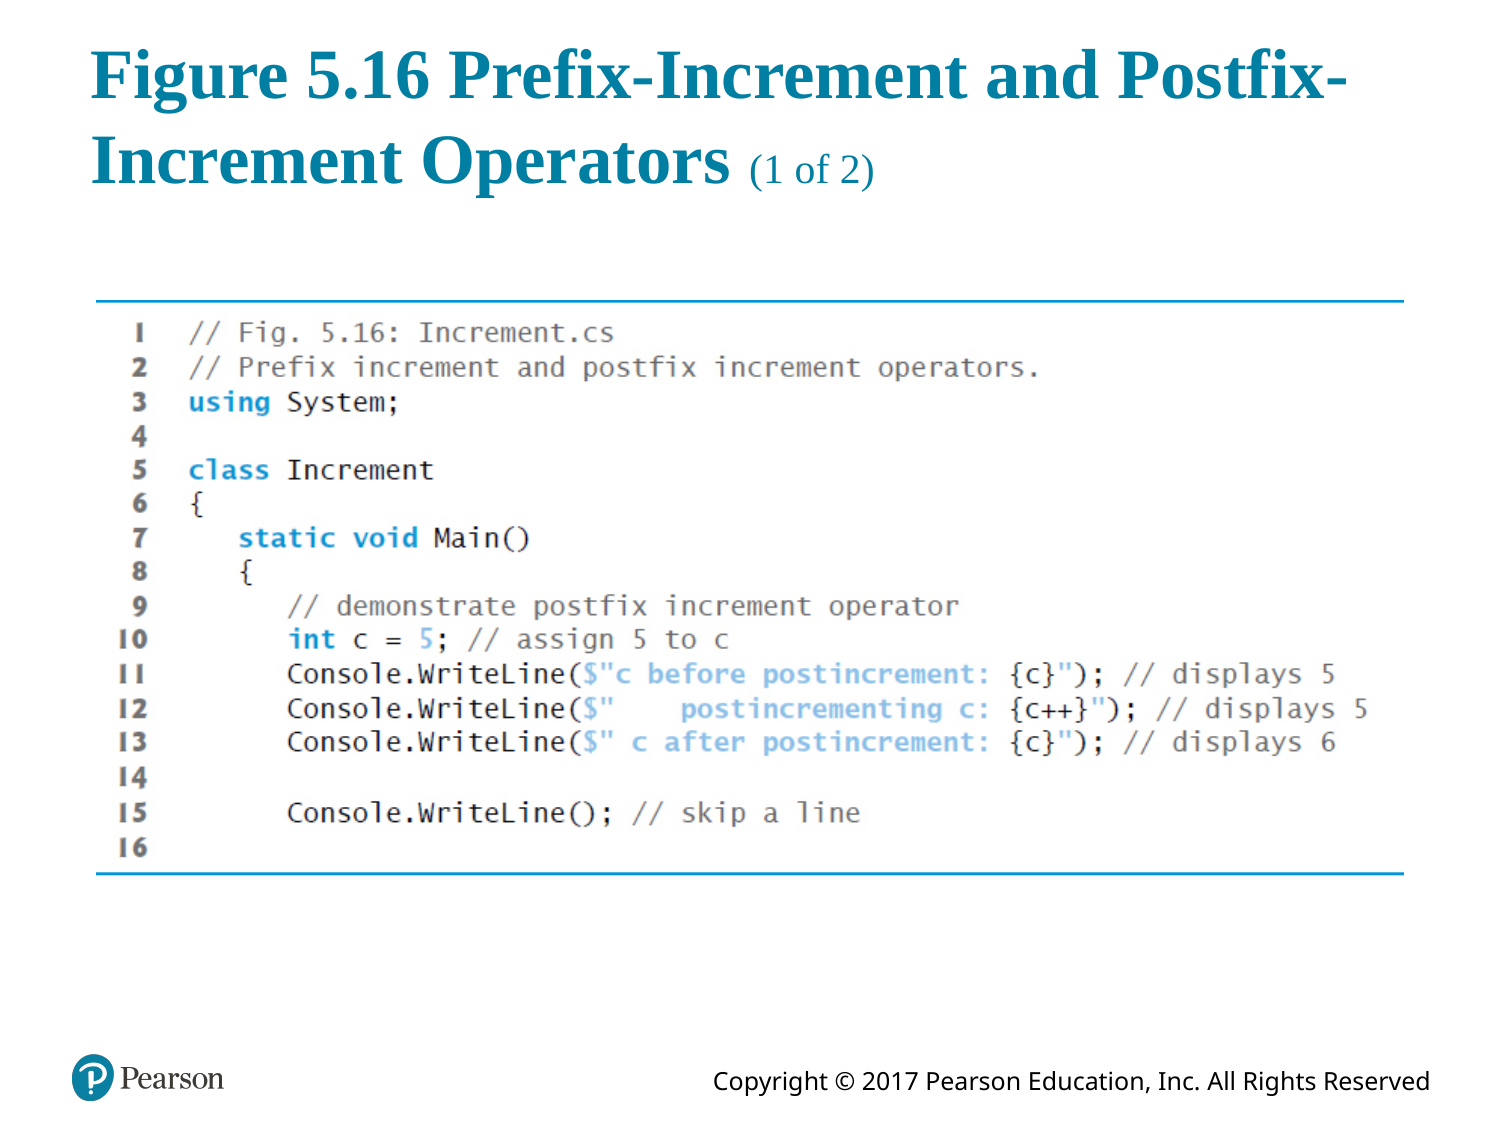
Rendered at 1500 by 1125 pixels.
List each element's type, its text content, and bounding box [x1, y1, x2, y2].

title Figure 5.16 Prefix-Increment and Postfix-Increment Operators (1 of 2) [75, 37, 1425, 213]
picture [72, 1087, 83, 1101]
picture [72, 1054, 88, 1070]
picture [80, 1063, 106, 1088]
picture [98, 1054, 224, 1101]
picture [95, 303, 1404, 872]
